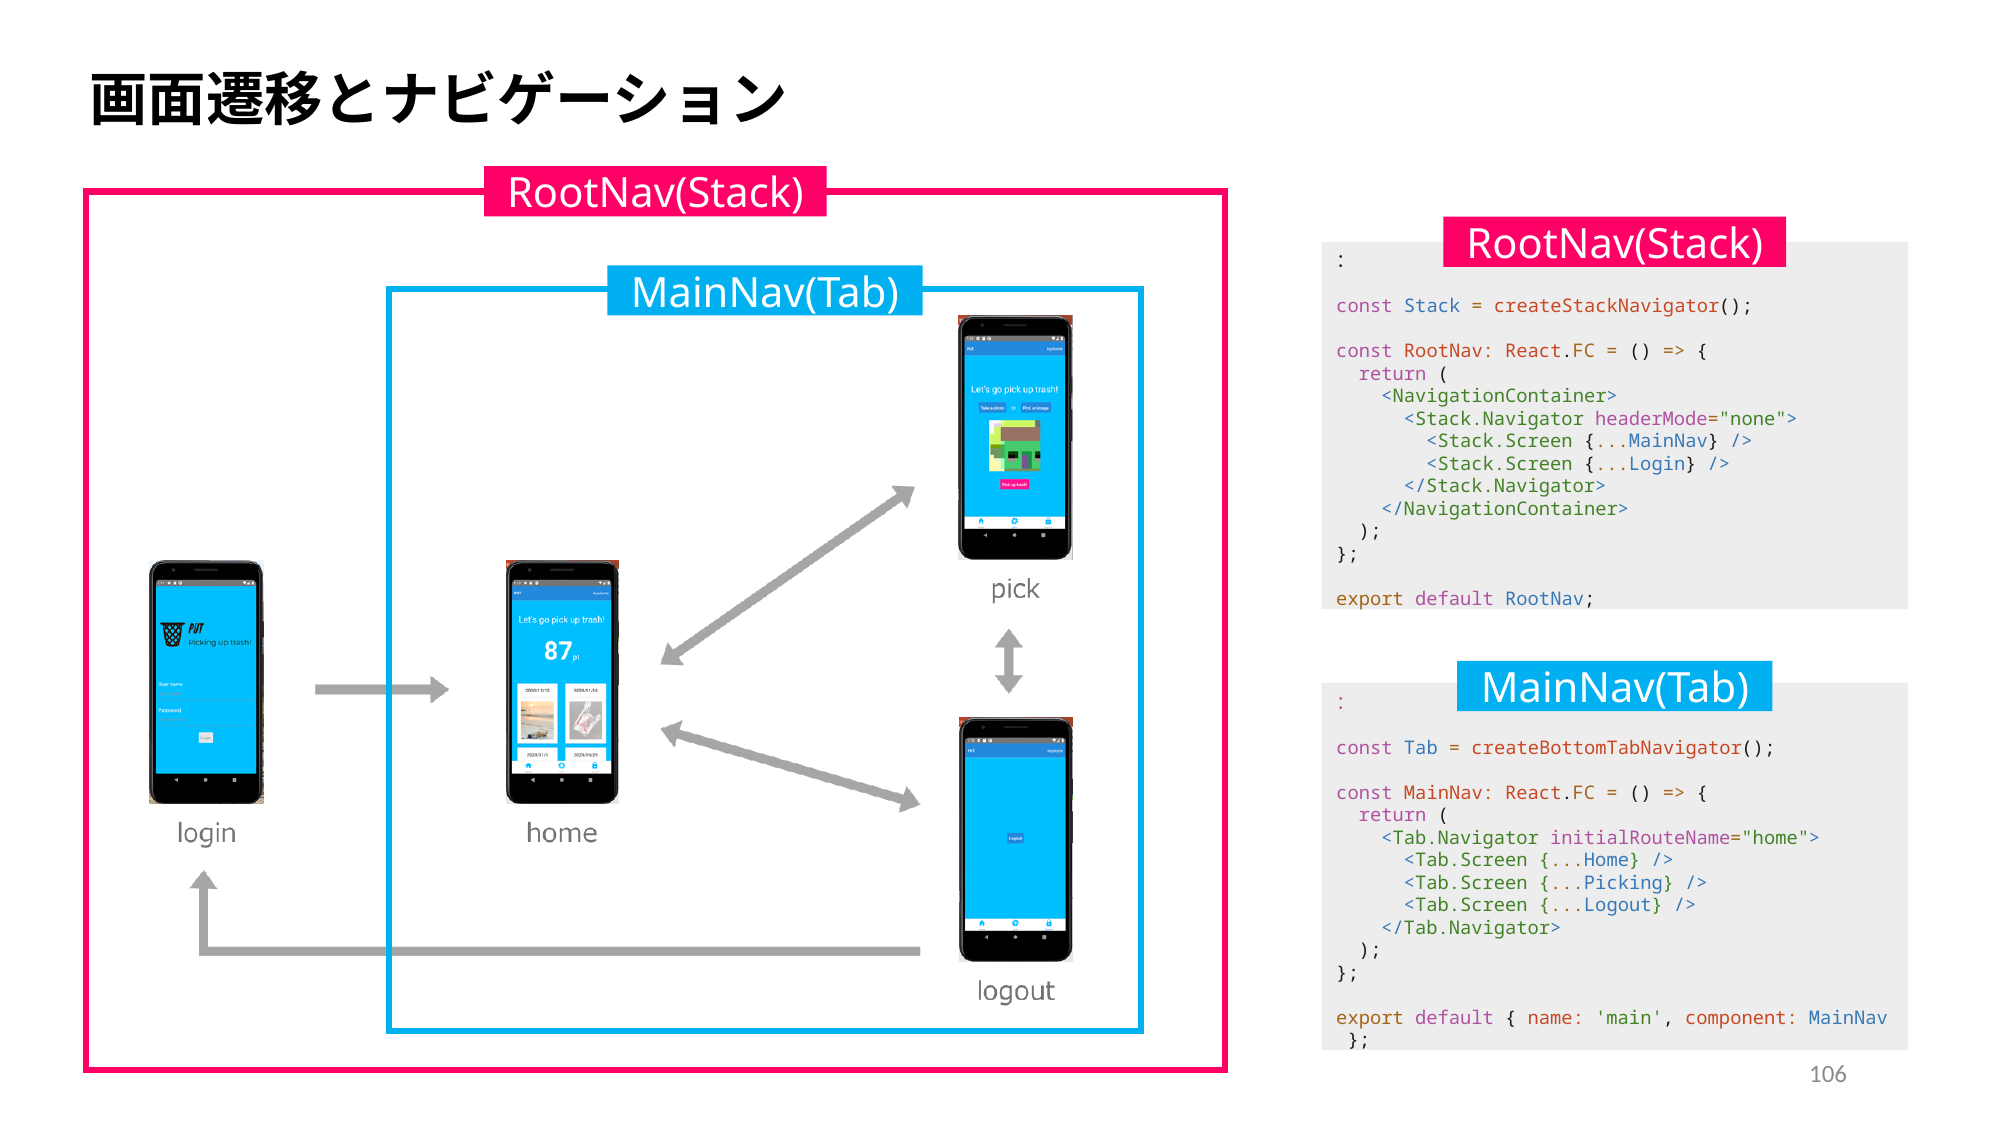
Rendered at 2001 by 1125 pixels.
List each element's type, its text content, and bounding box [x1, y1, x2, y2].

text_box RootNav(Stack) [1443, 216, 1787, 267]
text_box RootNav(Stack) [484, 166, 827, 217]
text_box 画面遷移とナビゲーション [74, 54, 1454, 140]
slide_number 106 [1412, 1051, 1863, 1103]
text_box ： const Tab = createBottomTabNavigator(); const MainNav: React.FC = () => { return ( <Tab.Navigator initialRouteName="home"> <Tab.Screen {...Home} /> <Tab.Screen {...Picking} /> <Tab.Screen {...Logout} /> </Tab.Navigator> ); }; export default { name: 'main', component: MainNav }; [1321, 682, 1909, 1051]
picture [393, 315, 1073, 1021]
text_box [85, 190, 1226, 1071]
text_box MainNav(Tab) [1457, 660, 1773, 712]
text_box MainNav(Tab) [607, 265, 923, 315]
text_box ： const Stack = createStackNavigator(); const RootNav: React.FC = () => { return ( <NavigationContainer> <Stack.Navigator headerMode="none"> <Stack.Screen {...MainNav} /> <Stack.Screen {...Login} /> </Stack.Navigator> </NavigationContainer> ); }; export default RootNav; [1321, 241, 1909, 610]
picture [149, 315, 385, 1021]
